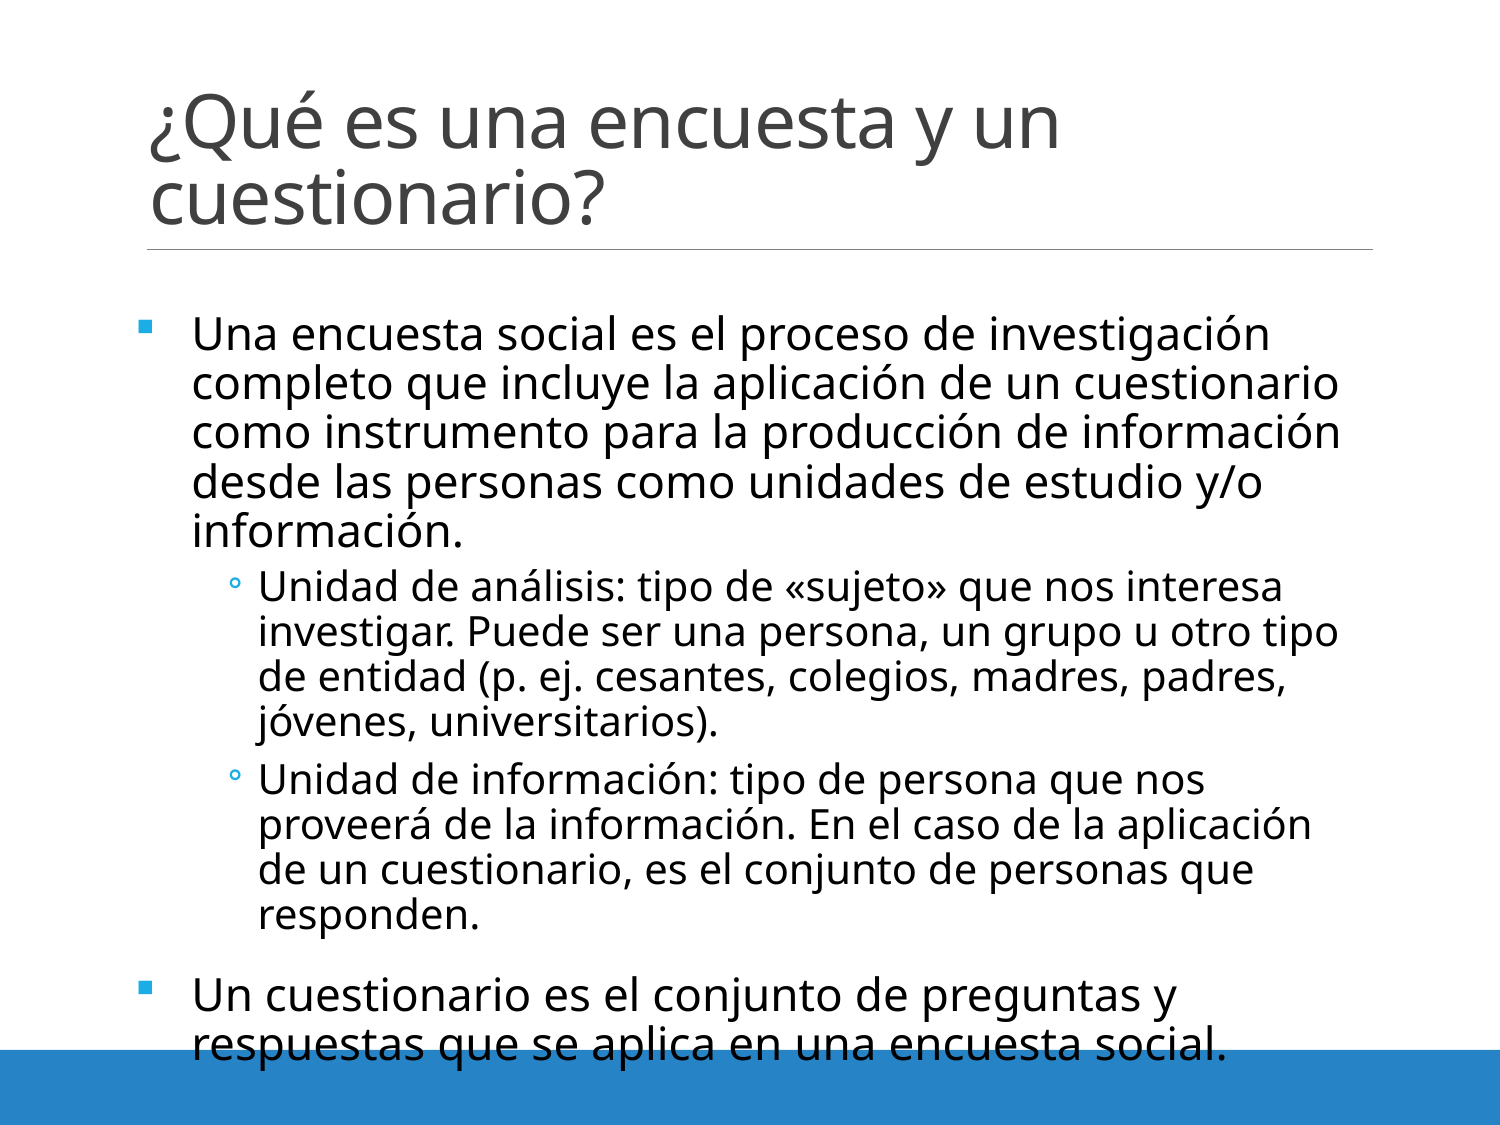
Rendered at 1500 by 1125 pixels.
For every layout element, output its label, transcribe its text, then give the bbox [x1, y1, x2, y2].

list Una encuesta social es el proceso de investigación completo que incluye la aplicación de un cuestionario como instrumento para la producción de información desde las personas como unidades de estudio y/o información. Unidad de análisis: tipo de «sujeto» que nos interesa investigar. Puede ser una persona, un grupo u otro tipo de entidad (p. ej. cesantes, colegios, madres, padres, jóvenes, universitarios). Unidad de información: tipo de persona que nos proveerá de la información. En el caso de la aplicación de un cuestionario, es el conjunto de personas que responden. Un cuestionario es el conjunto de preguntas y respuestas que se aplica en una encuesta social. [134, 302, 1373, 963]
title ¿Qué es una encuesta y un cuestionario? [134, 9, 1373, 248]
